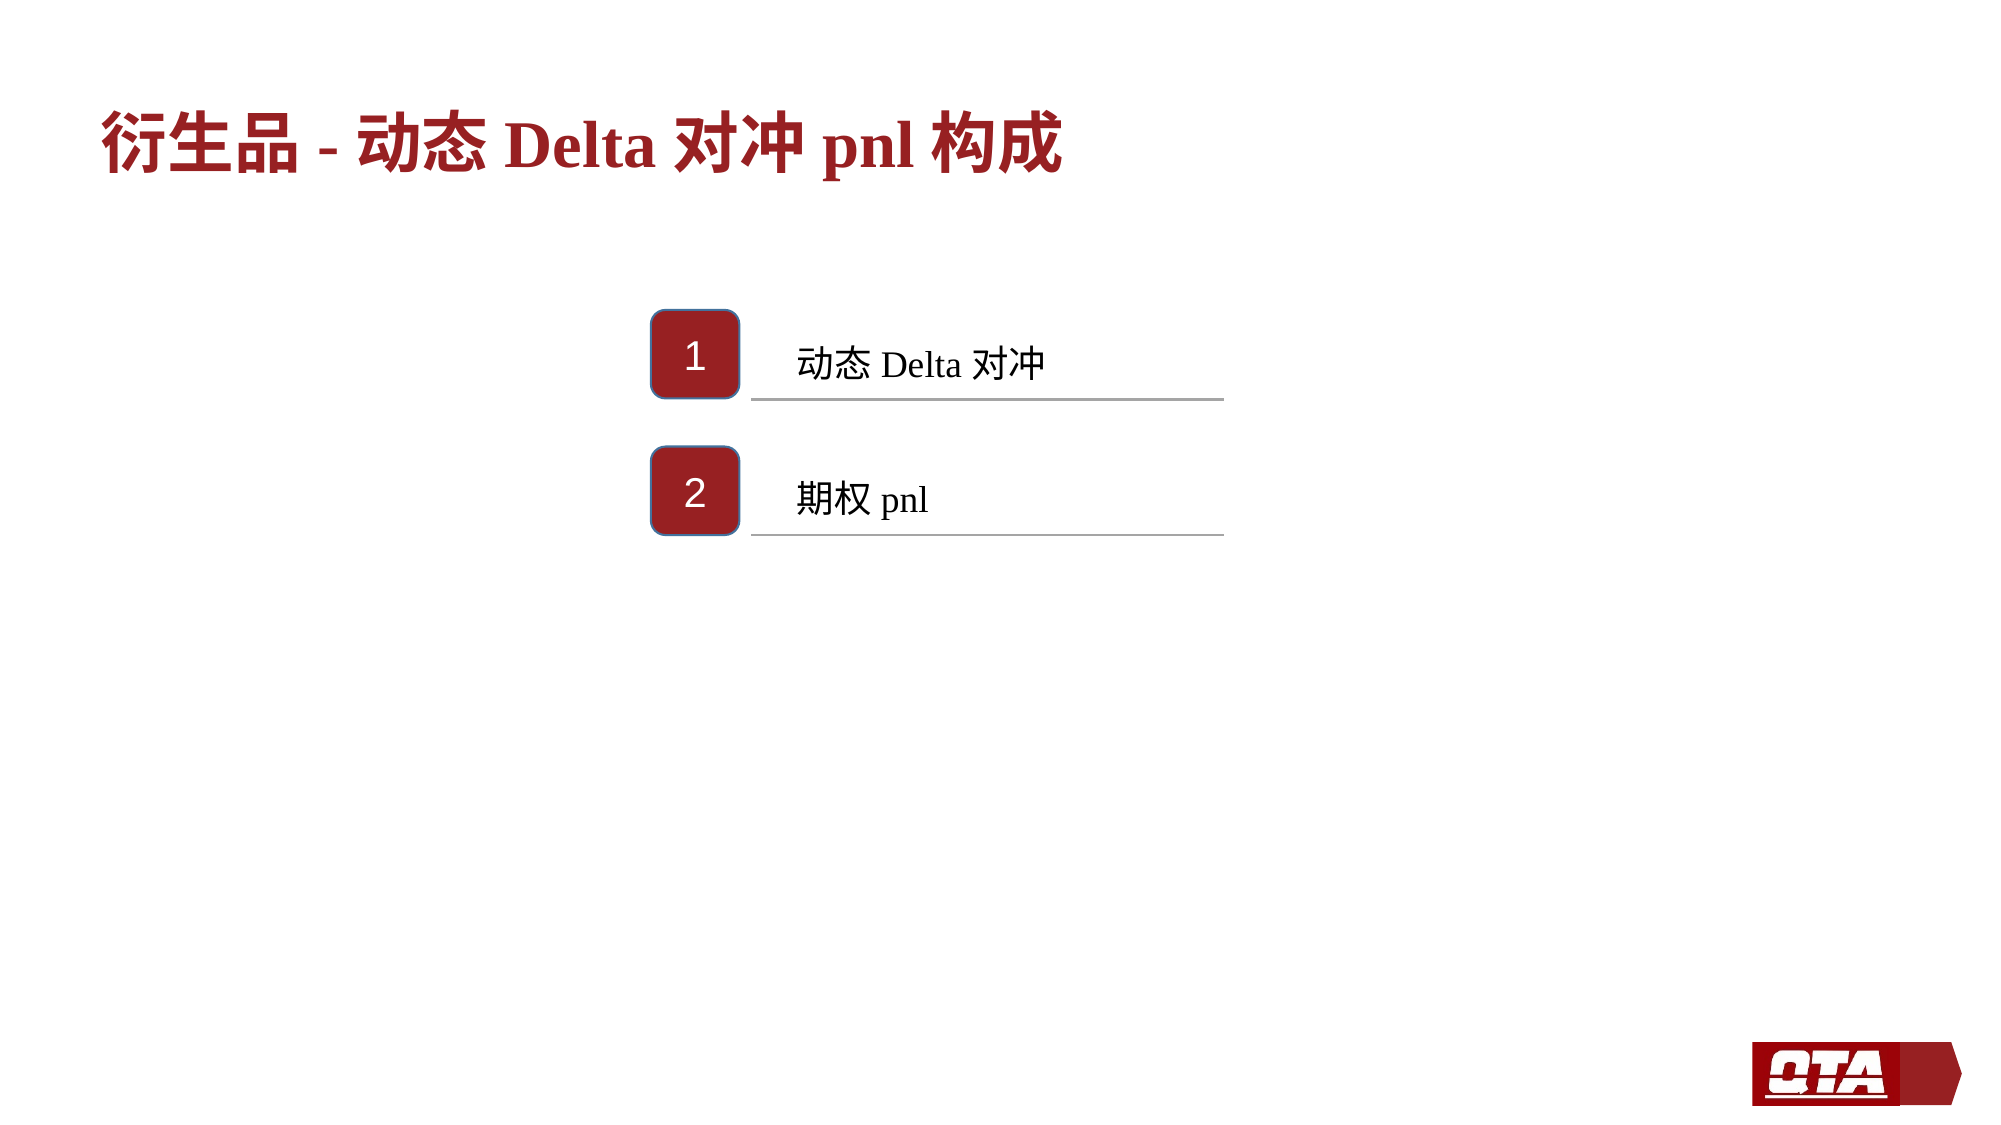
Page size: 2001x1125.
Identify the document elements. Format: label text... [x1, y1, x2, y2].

text_box 期权pnl [782, 467, 1449, 528]
text_box 衍生品-动态Delta对冲pnl构成 [86, 93, 1812, 222]
text_box 动态Delta对冲 [782, 332, 1449, 393]
text_box 2 [649, 445, 741, 537]
text_box 1 [649, 308, 741, 400]
slide_number 54 [1511, 1041, 1962, 1101]
picture [1752, 1101, 1900, 1106]
